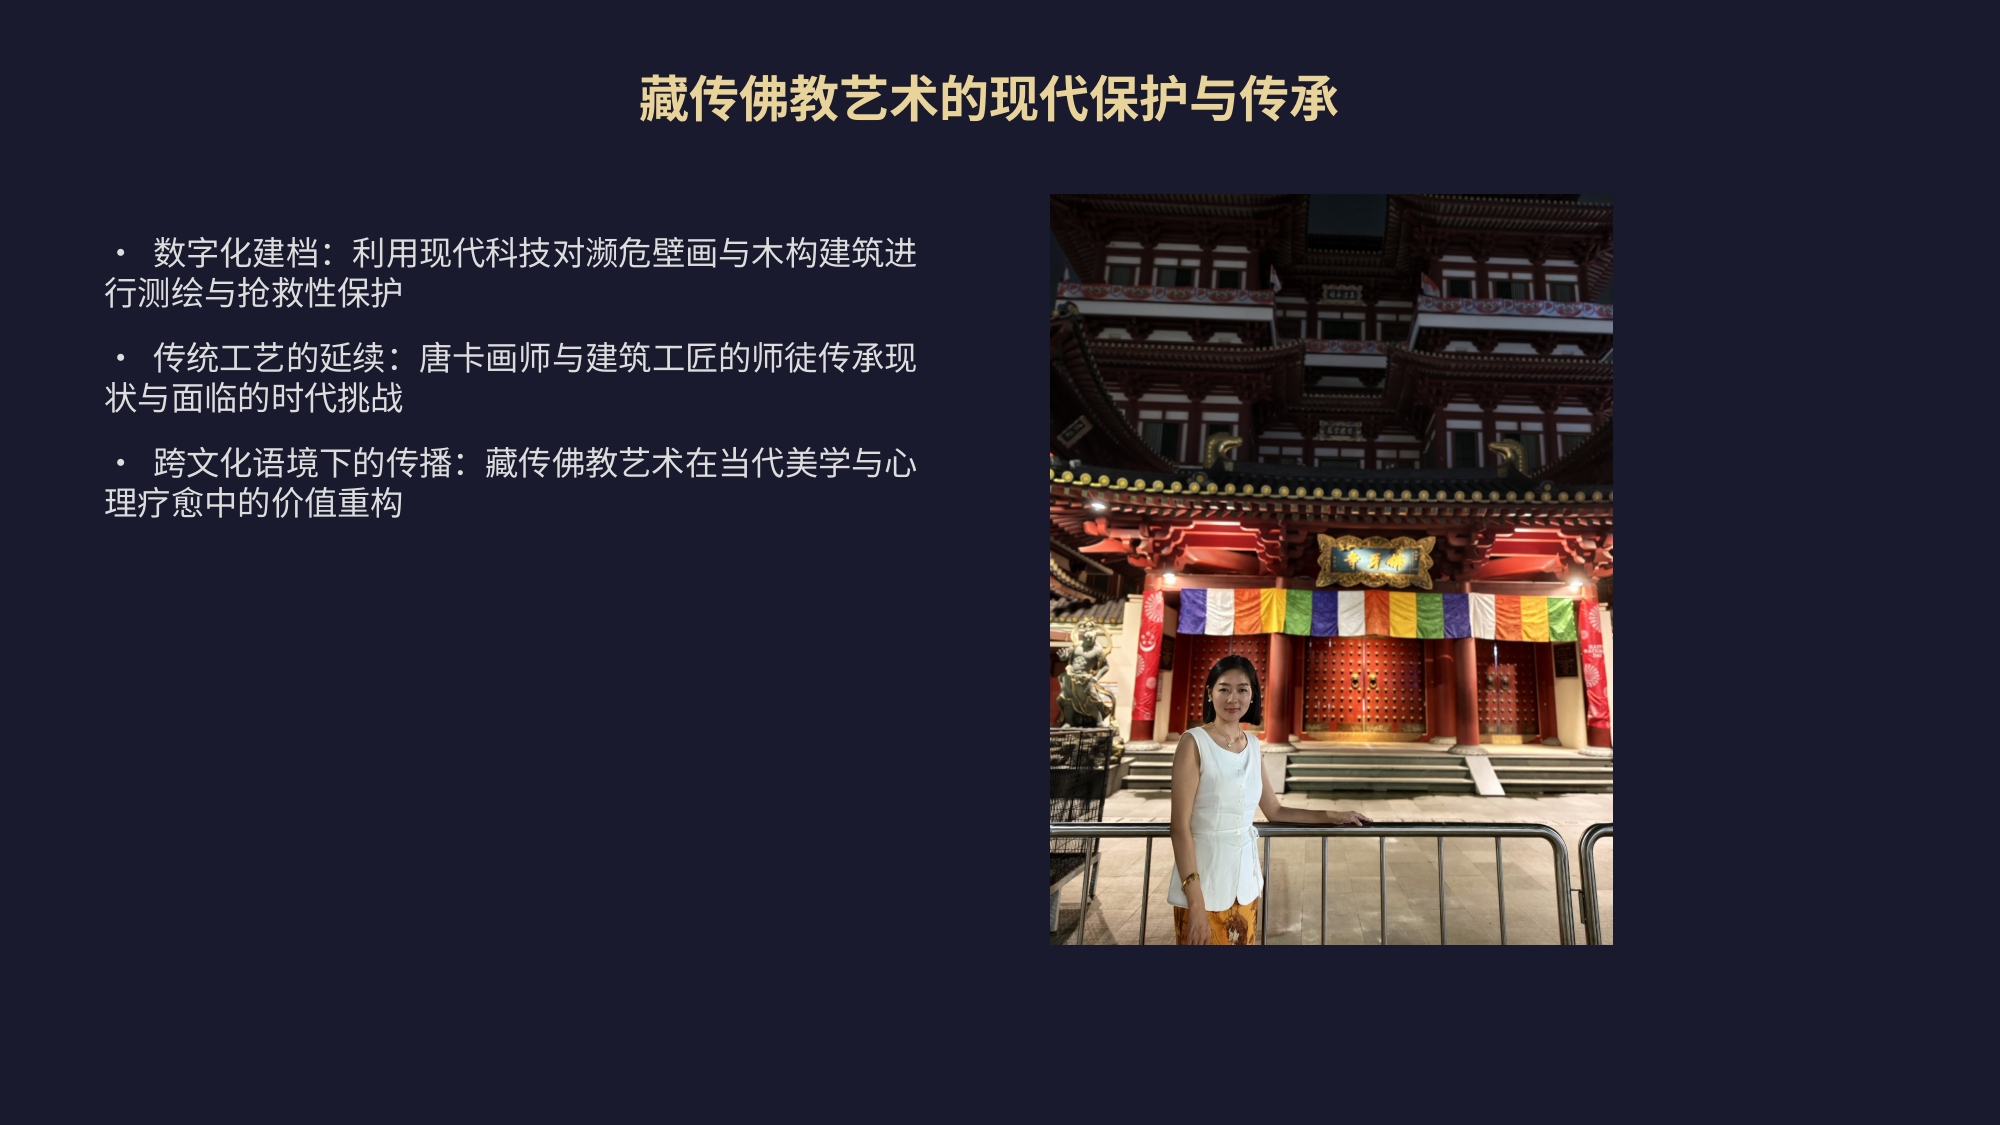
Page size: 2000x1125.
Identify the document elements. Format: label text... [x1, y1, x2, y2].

picture [1049, 194, 1613, 946]
text_box 藏传佛教艺术的现代保护与传承 [625, 59, 1355, 135]
text_box • 数字化建档：利用现代科技对濒危壁画与木构建筑进行测绘与抢救性保护 • 传统工艺的延续：唐卡画师与建筑工匠的师徒传承现状与面临的时代挑战 • 跨文化语境下的传播：藏传佛教艺术在当代美学与心理疗愈中的价值重构 [89, 224, 960, 530]
